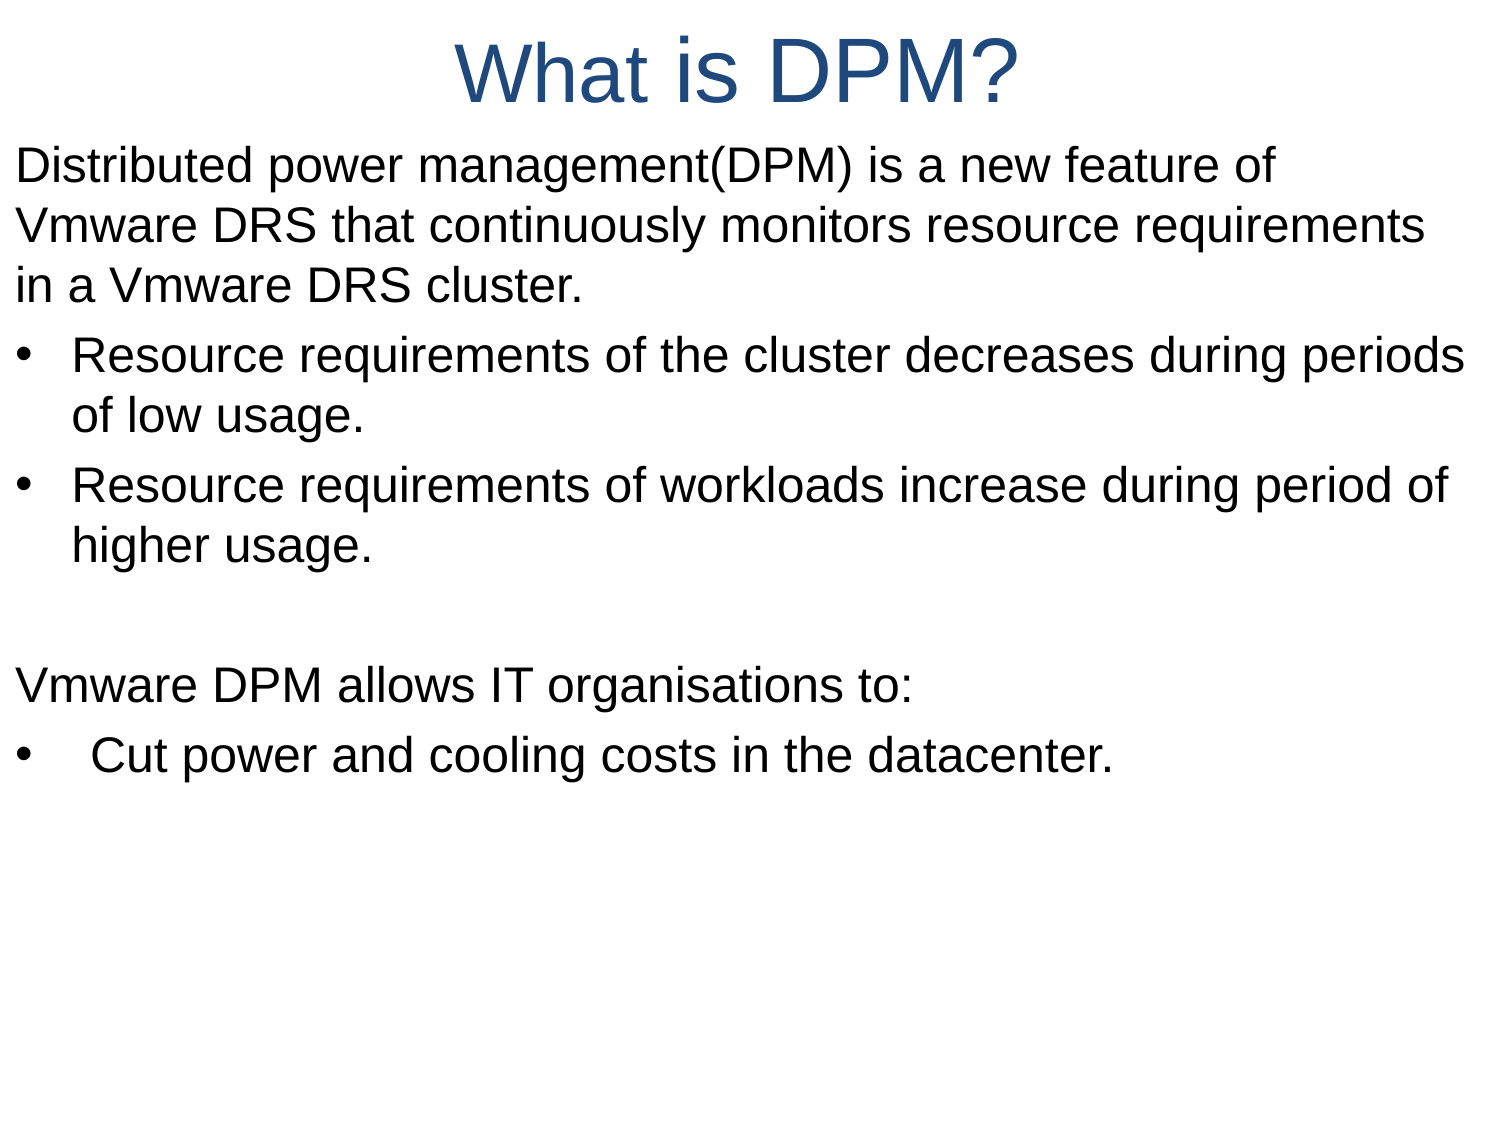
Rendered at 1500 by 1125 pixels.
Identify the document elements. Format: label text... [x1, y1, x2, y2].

title What is DPM? [100, 0, 1376, 125]
subtitle Distributed power management(DPM) is a new feature of Vmware DRS that continuously monitors resource requirements in a Vmware DRS cluster. Resource requirements of the cluster decreases during periods of low usage. Resource requirements of workloads increase during period of higher usage. Vmware DPM allows IT organisations to: Cut power and cooling costs in the datacenter. [0, 125, 1483, 1106]
